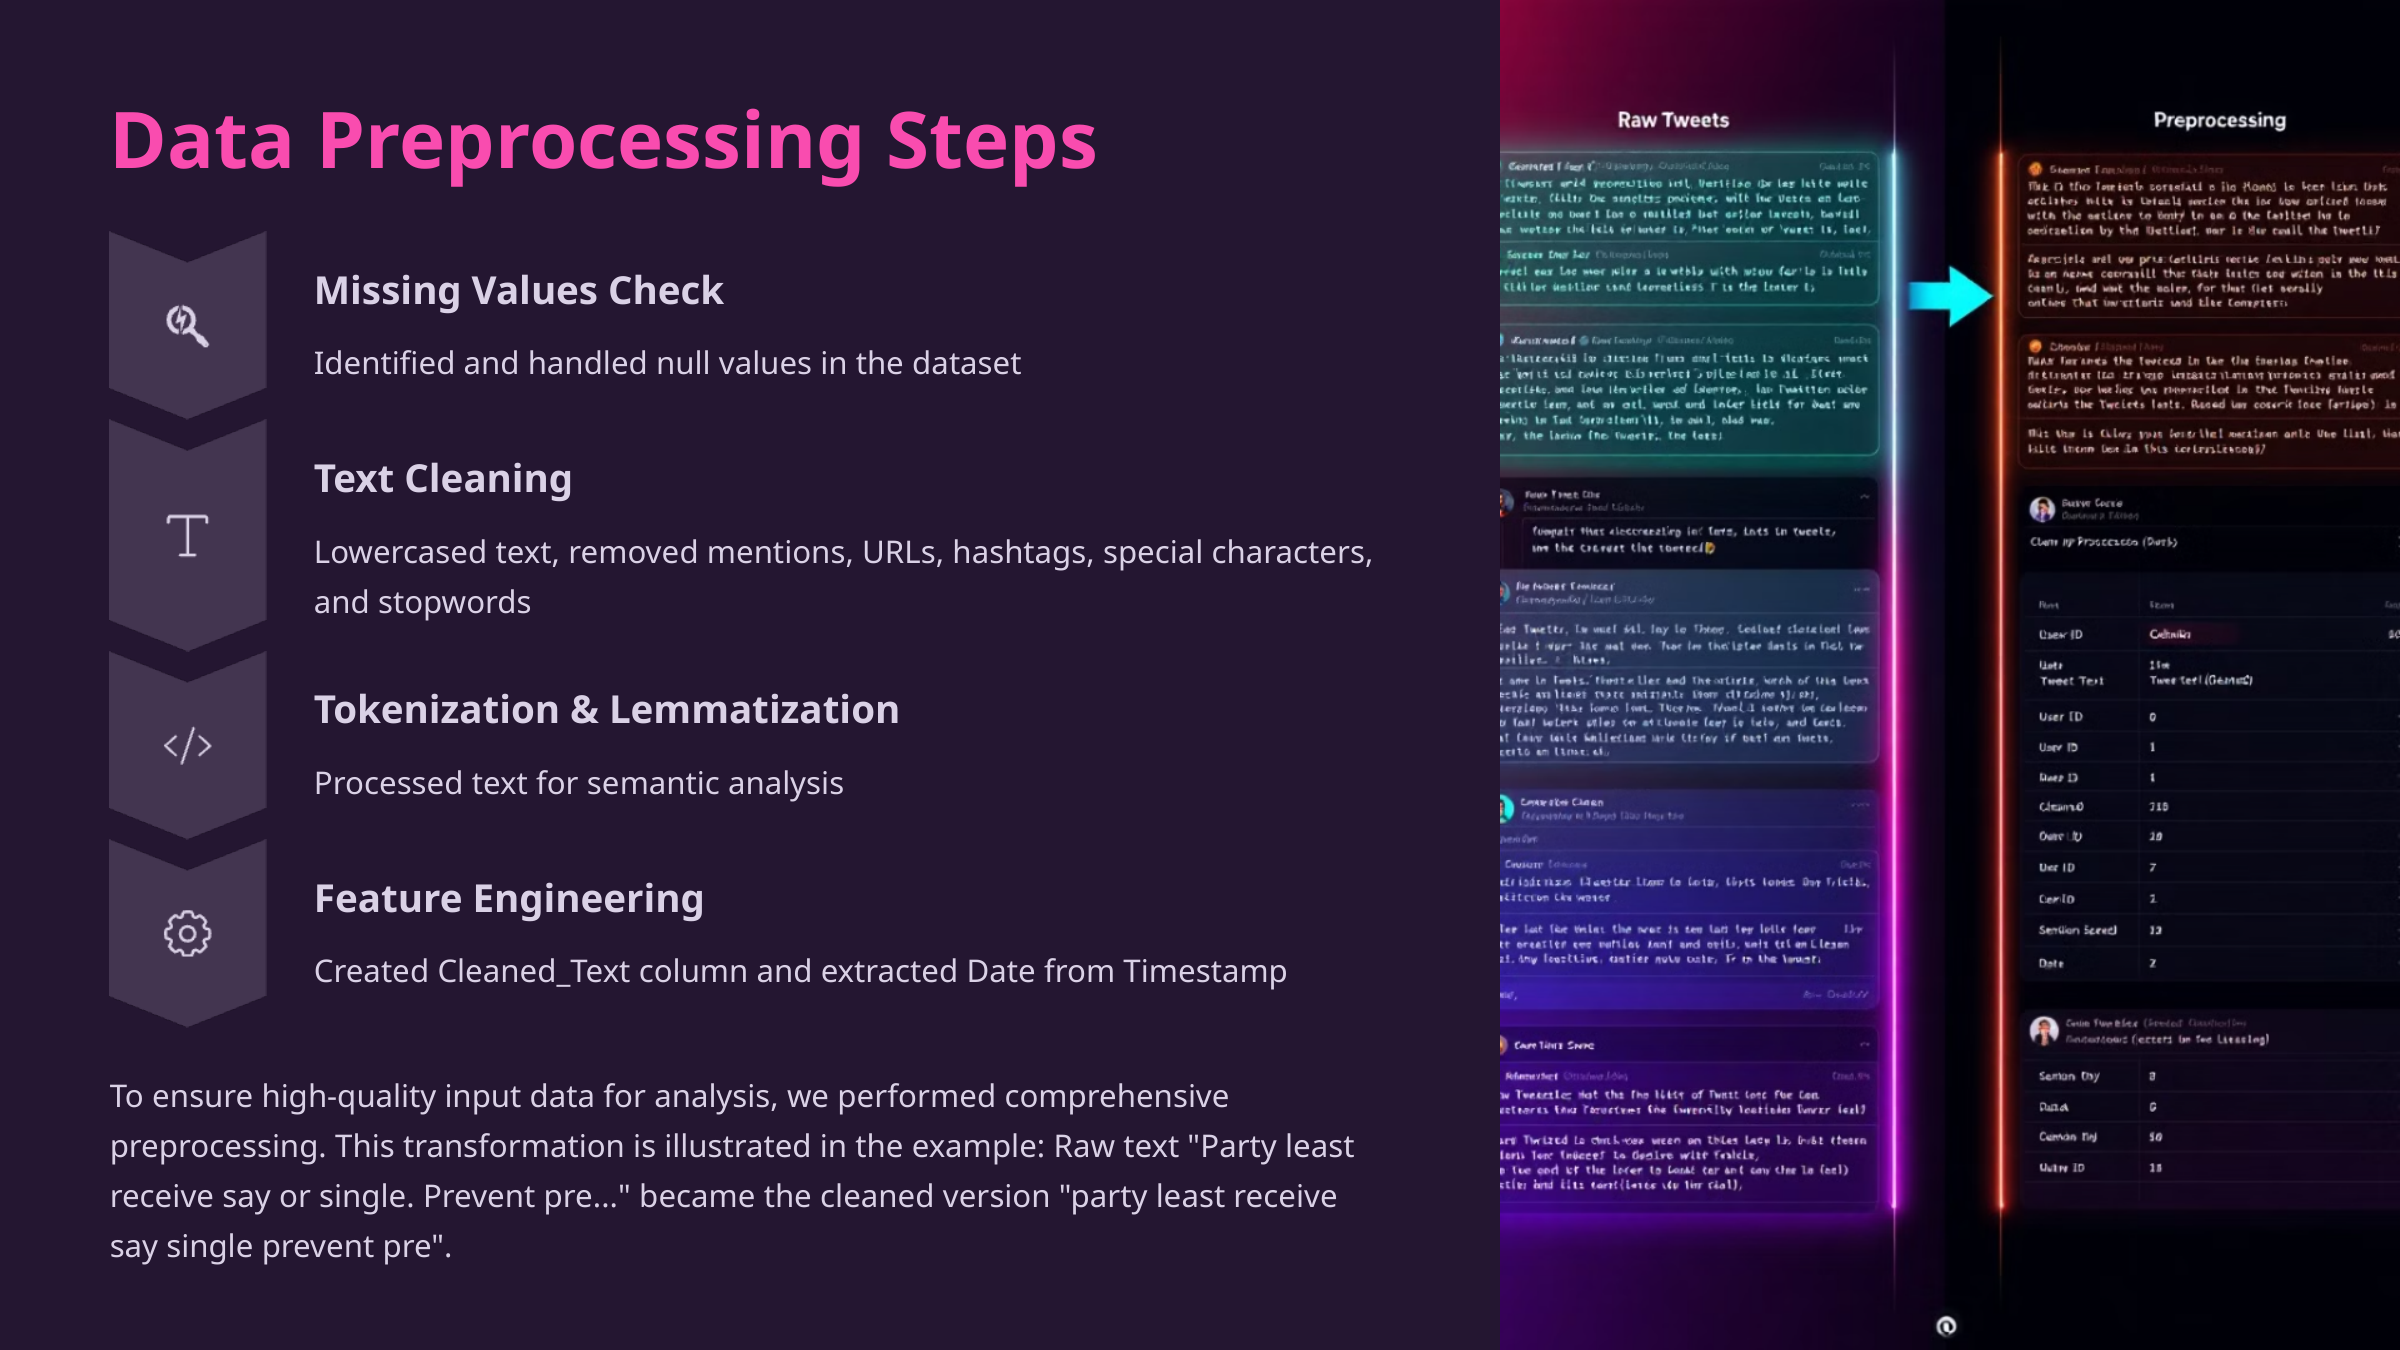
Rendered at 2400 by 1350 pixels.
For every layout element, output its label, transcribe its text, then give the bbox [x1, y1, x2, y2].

text_box Processed text for semantic analysis [313, 750, 1390, 801]
picture [1499, 0, 2400, 1350]
text_box Missing Values Check [313, 262, 707, 312]
text_box Identified and handled null values in the dataset [313, 330, 1390, 382]
text_box Tokenization & Lemmatization [313, 682, 864, 732]
picture [109, 231, 267, 1028]
text_box To ensure high-quality input data for analysis, we performed comprehensive preprocessing. This transformation is illustrated in the example: Raw text "Party least receive say or single. Prevent pre..." became the cleaned version "party least receive say single prevent pre". [109, 1063, 1390, 1265]
text_box Created Cleaned_Text column and extracted Date from Timestamp [313, 938, 1390, 989]
text_box Text Cleaning [313, 451, 707, 501]
text_box Feature Engineering [313, 870, 707, 920]
text_box Data Preprocessing Steps [109, 86, 1052, 185]
text_box Lowercased text, removed mentions, URLs, hashtags, special characters, and stopwords [313, 519, 1390, 620]
